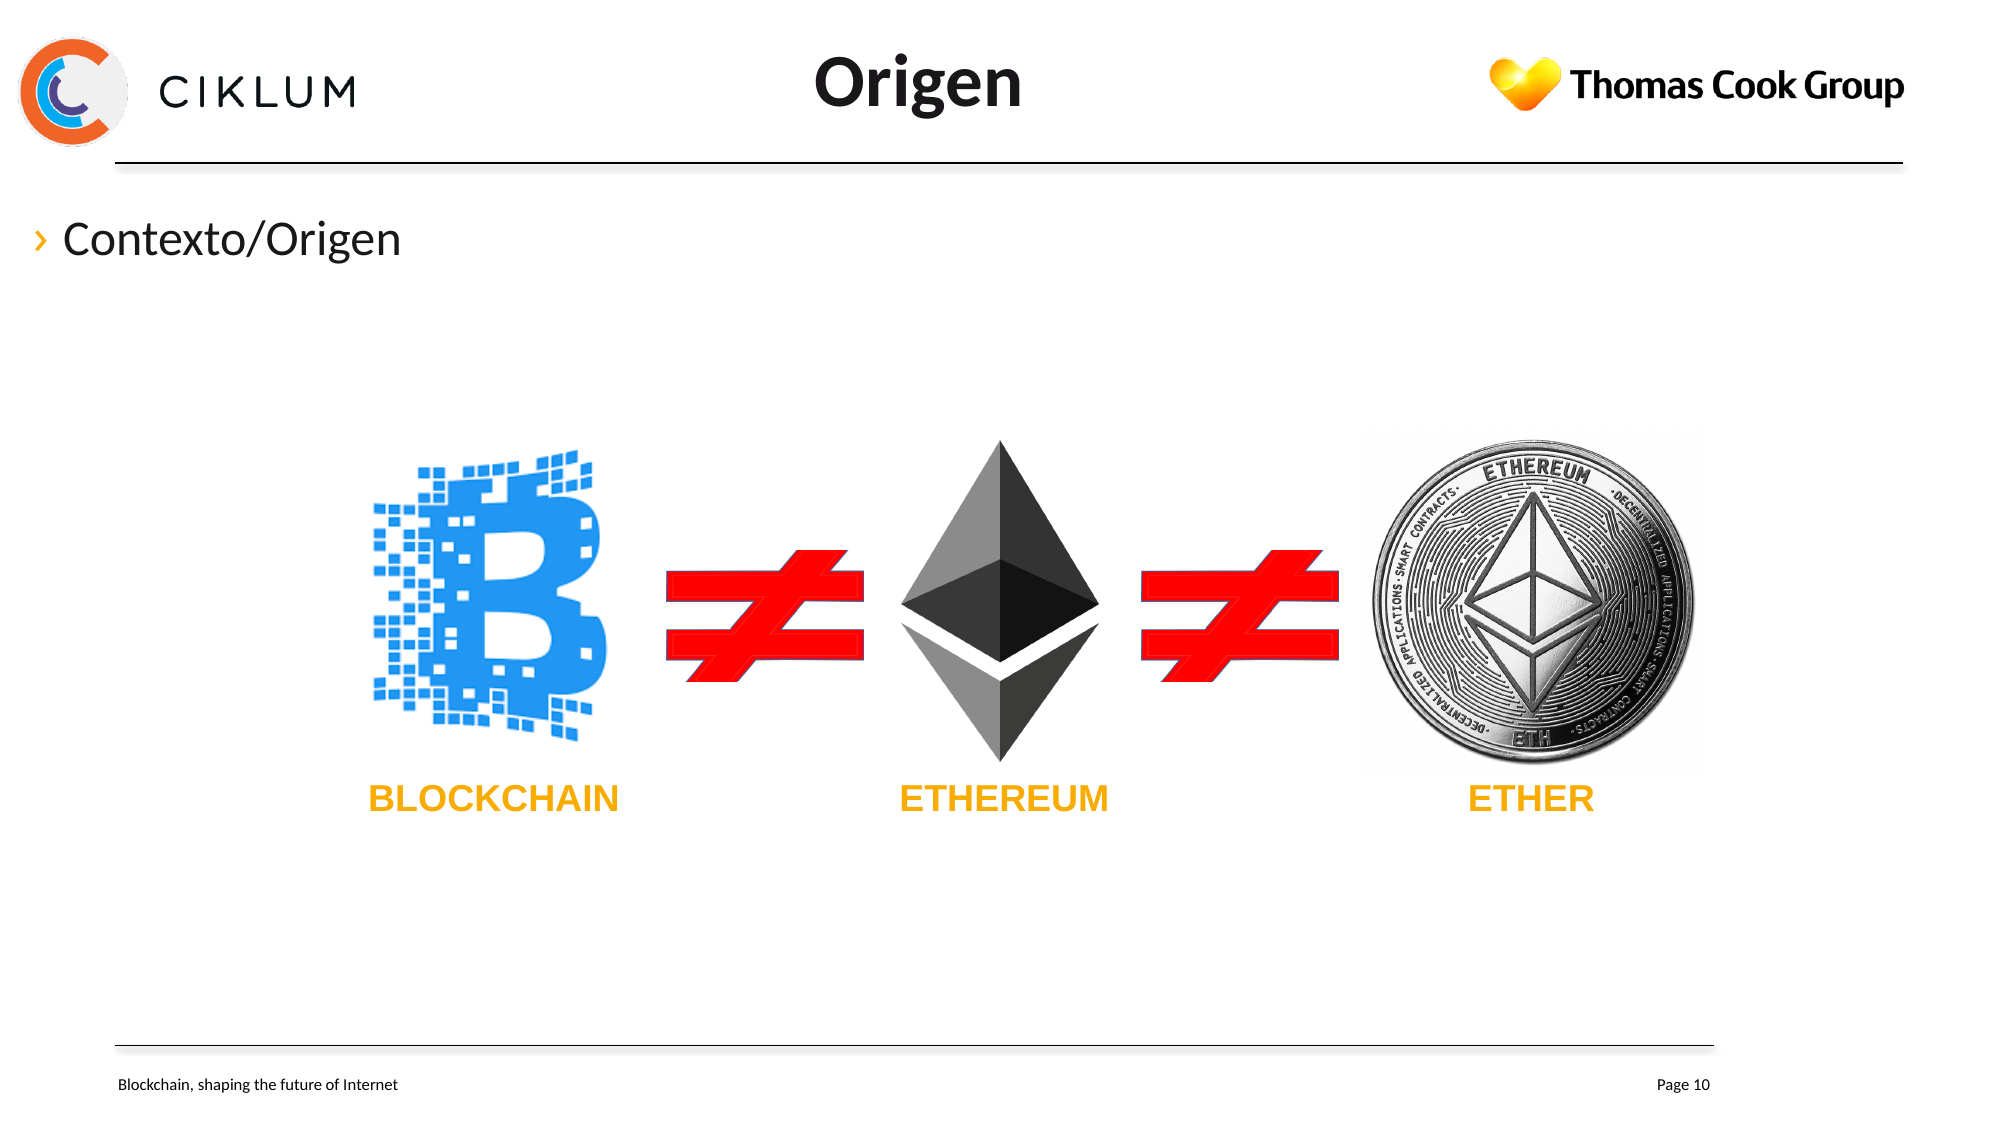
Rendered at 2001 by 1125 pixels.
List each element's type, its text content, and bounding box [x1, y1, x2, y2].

picture [1463, 31, 1930, 137]
text_box ETHEREUM [846, 758, 1141, 830]
text_box Page ‹#› [1513, 1073, 1711, 1094]
picture [1358, 426, 1708, 776]
picture [316, 421, 864, 771]
text_box ETHER [1384, 785, 1679, 830]
picture [901, 440, 1099, 762]
text_box Blockchain, shaping the future of Internet [118, 1073, 1378, 1094]
text_box Contexto/Origen [33, 205, 455, 277]
picture [16, 35, 355, 148]
text_box Origen [380, 61, 1458, 122]
text_box BLOCKCHAIN [346, 780, 641, 830]
picture [1141, 549, 1339, 682]
